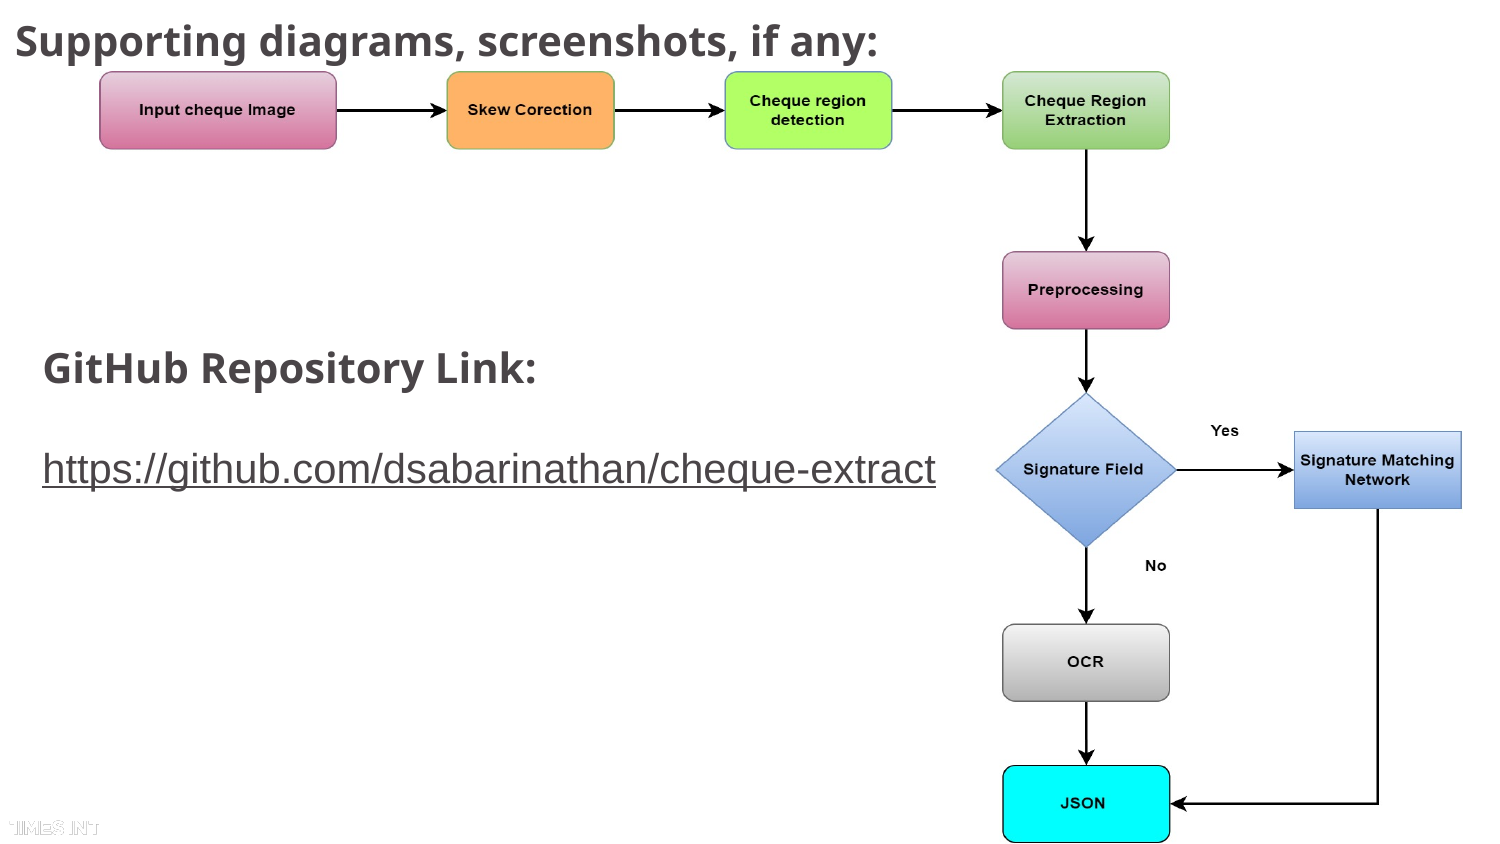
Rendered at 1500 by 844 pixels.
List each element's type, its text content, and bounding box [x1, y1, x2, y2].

text_box Supporting diagrams, screenshots, if any: [0, 0, 1338, 80]
picture [8, 71, 1463, 844]
text_box GitHub Repository Link: https://github.com/dsabarinathan/cheque-extract [27, 334, 94, 500]
